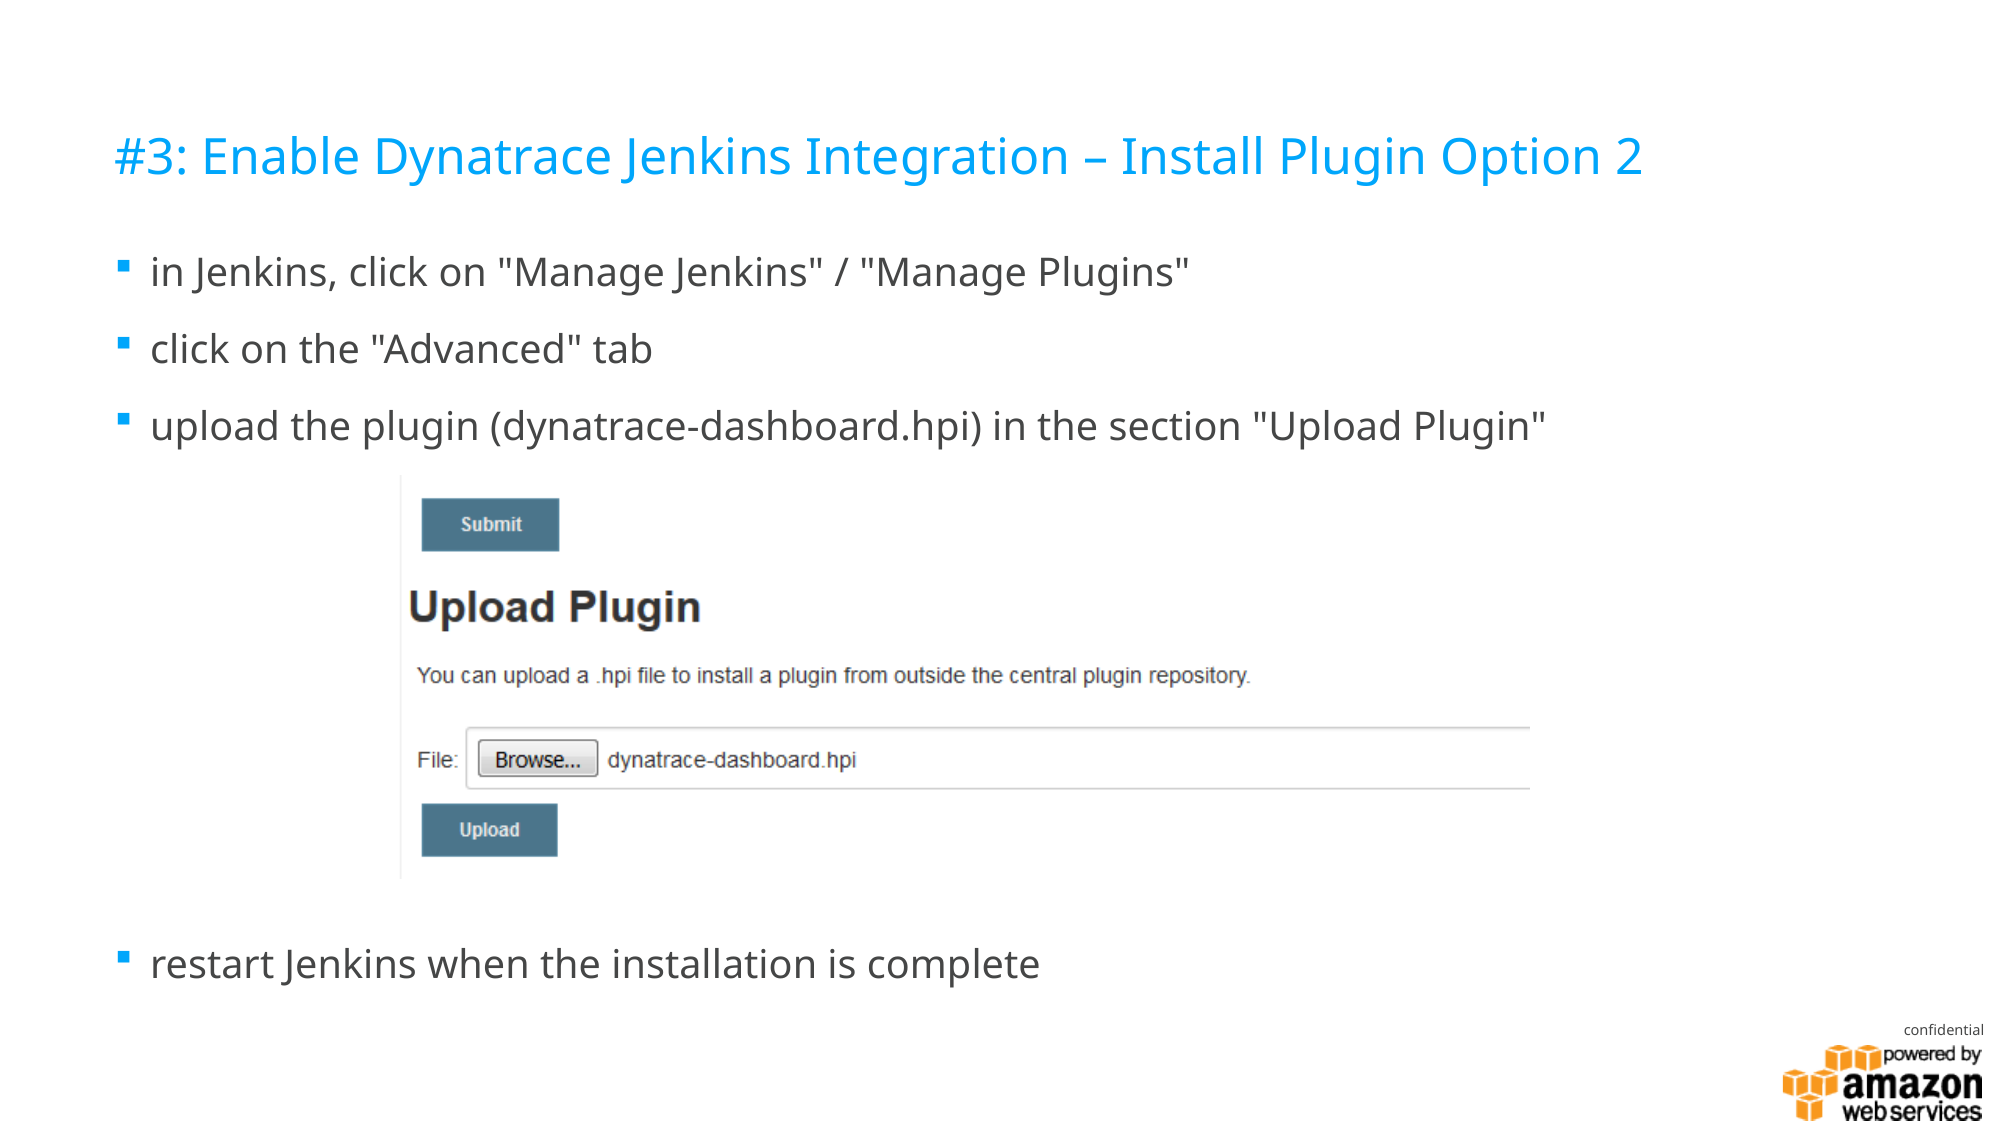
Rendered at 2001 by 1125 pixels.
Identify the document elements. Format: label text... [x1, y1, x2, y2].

list in Jenkins, click on "Manage Jenkins" / "Manage Plugins" click on the "Advanced" tab upload the plugin (dynatrace-dashboard.hpi) in the section "Upload Plugin" restart Jenkins when the installation is complete [114, 237, 1882, 989]
title #3: Enable Dynatrace Jenkins Integration – Install Plugin Option 2 [114, 93, 1882, 204]
picture [1782, 1045, 1982, 1121]
picture [357, 475, 1530, 879]
